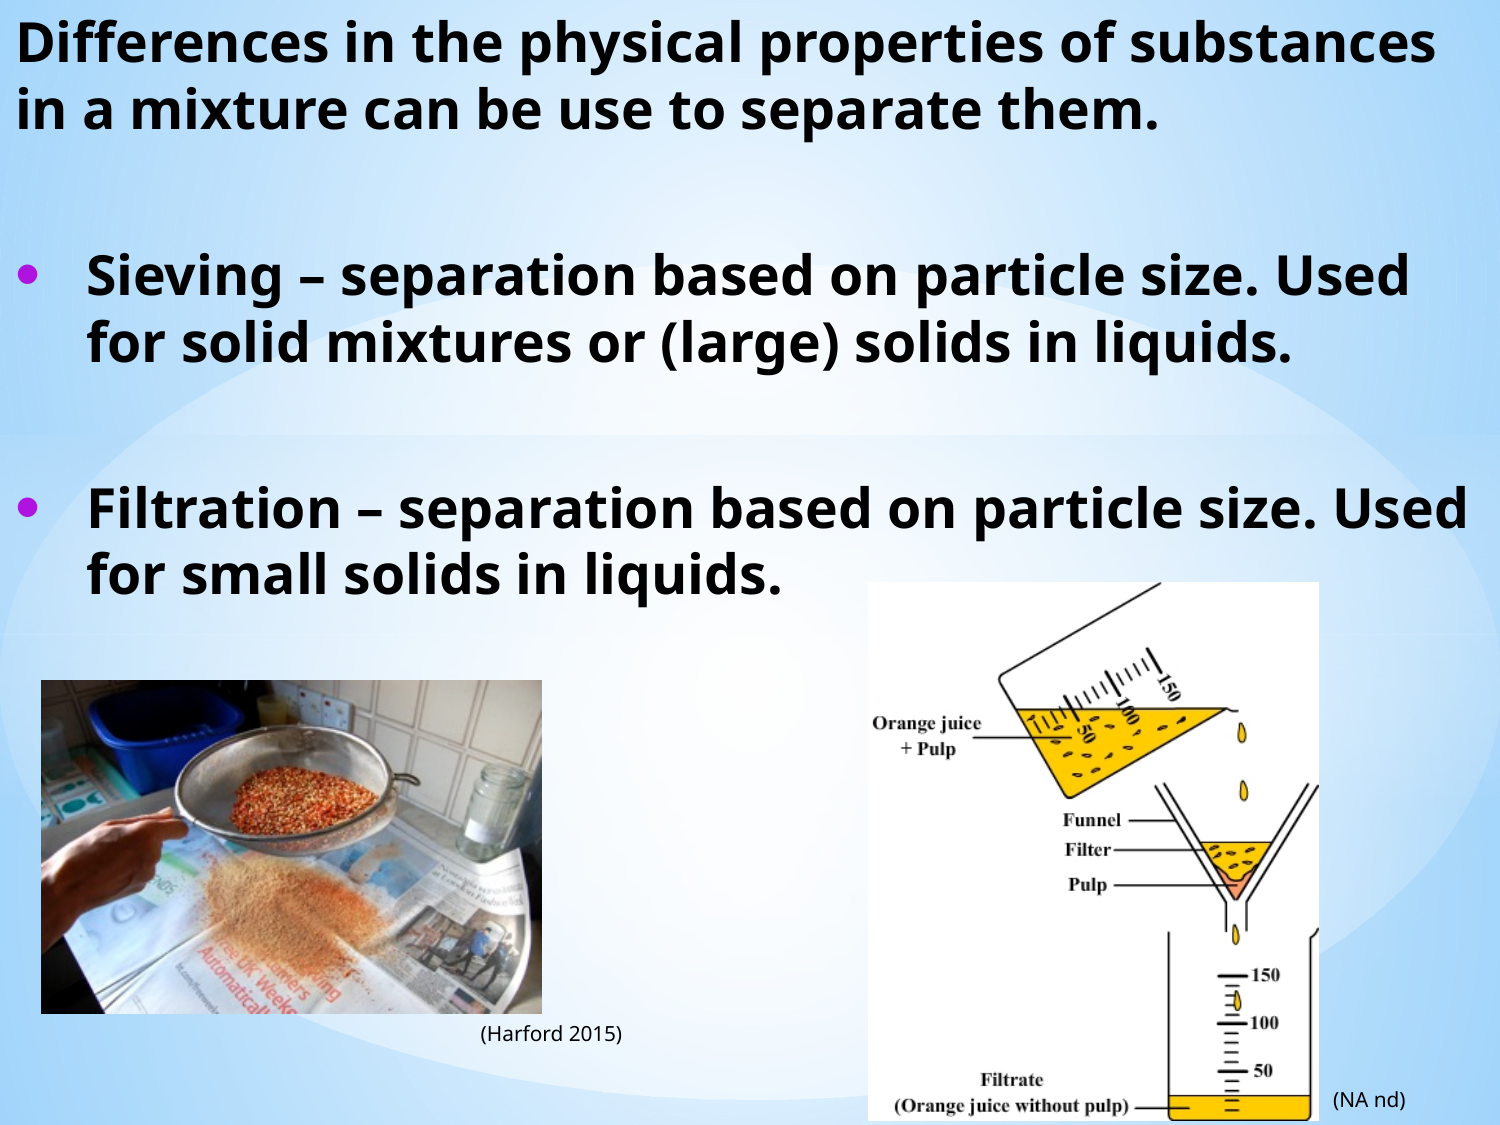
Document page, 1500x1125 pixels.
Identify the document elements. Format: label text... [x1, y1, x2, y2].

picture [41, 680, 542, 1014]
picture [867, 582, 1320, 1122]
text_box (NA nd) [1324, 1078, 1421, 1119]
subtitle Differences in the physical properties of substances in a mixture can be use to separate them. Sieving – separation based on particle size. Used for solid mixtures or (large) solids in liquids. Filtration – separation based on particle size. Used for small solids in liquids. [0, 0, 1500, 716]
text_box (Harford 2015) [465, 1013, 637, 1054]
